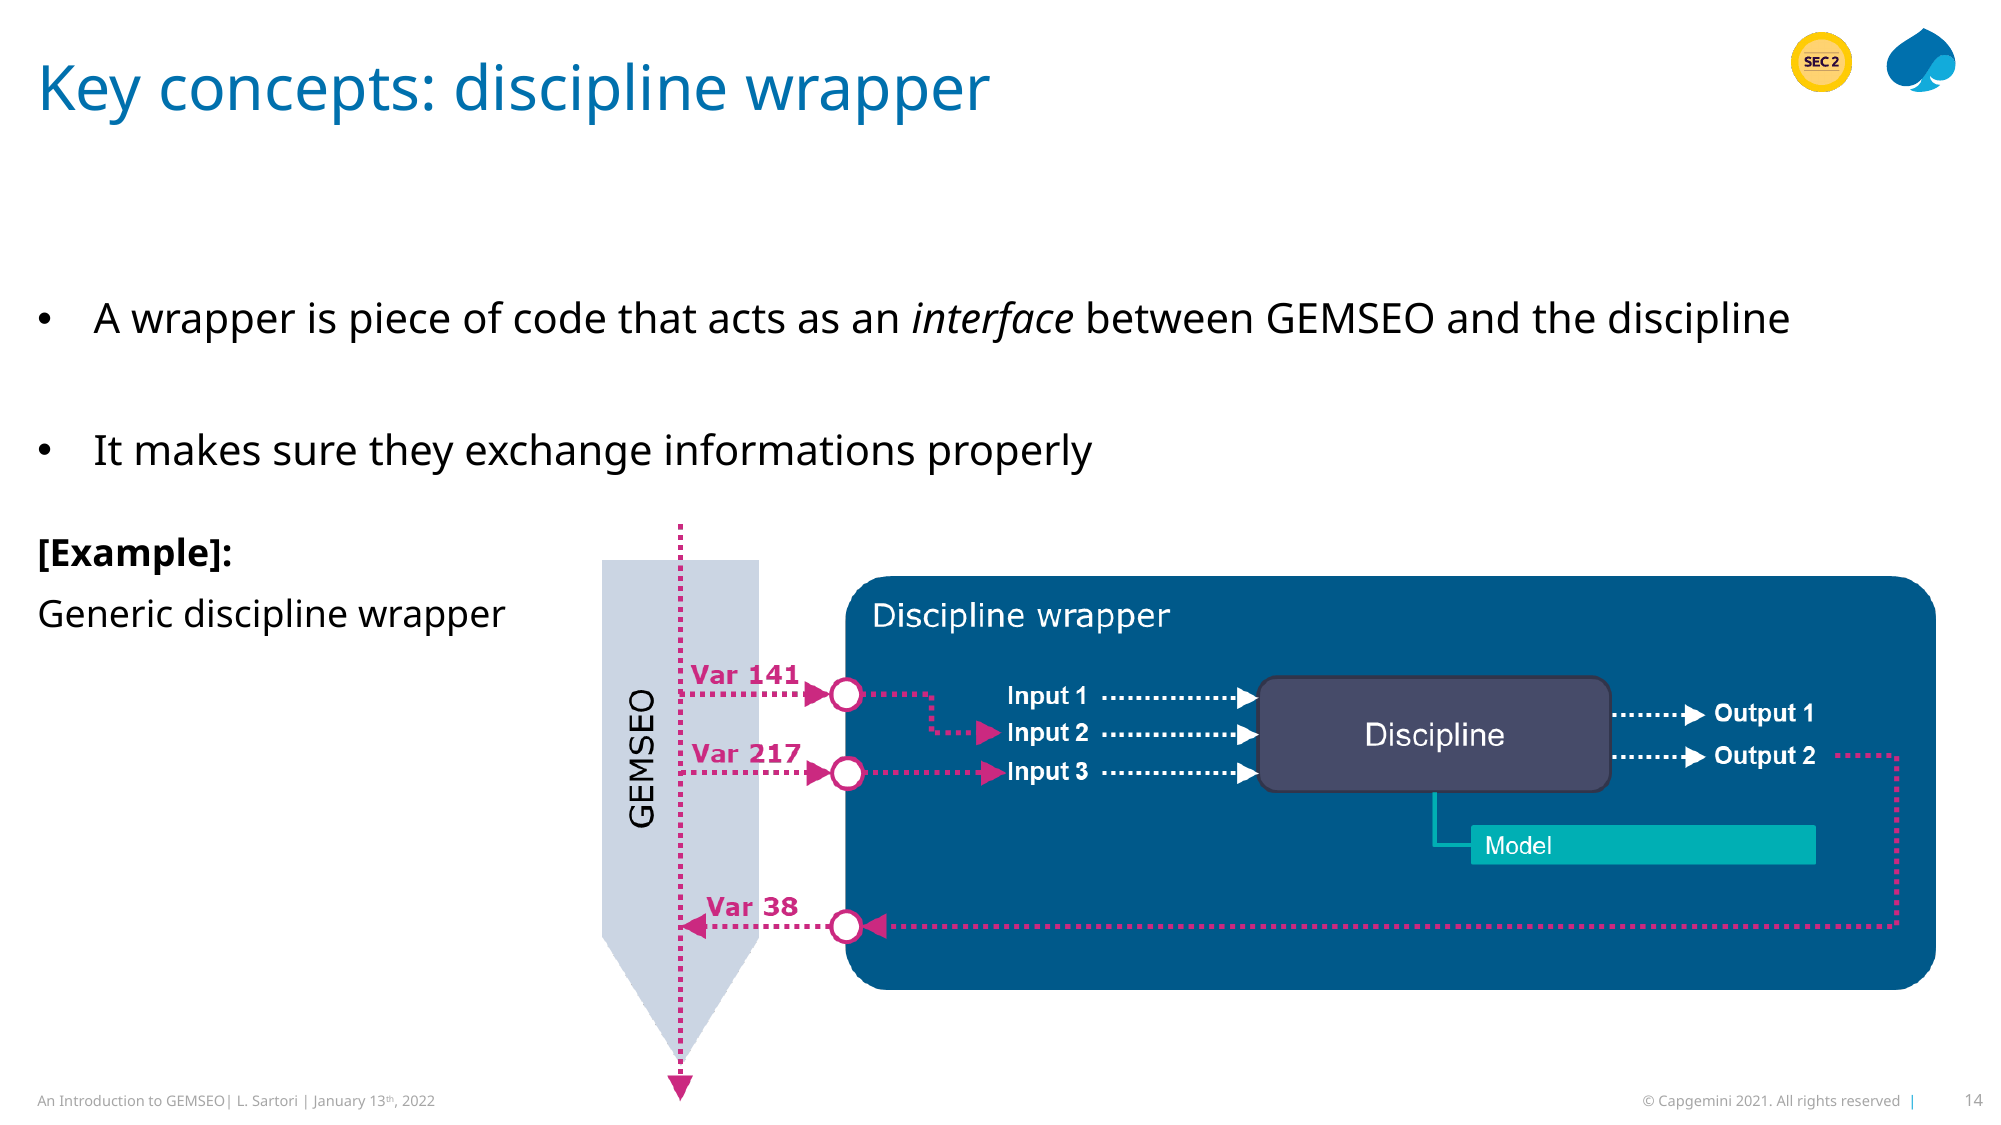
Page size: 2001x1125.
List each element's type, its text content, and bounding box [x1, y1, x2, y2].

title Key concepts: discipline wrapper [37, 0, 1863, 182]
text_box [Example]: Generic discipline wrapper [37, 533, 600, 657]
list A wrapper is piece of code that acts as an interface between GEMSEO and the discipline It makes sure they exchange informations properly [37, 297, 1957, 516]
picture [602, 524, 1936, 1125]
